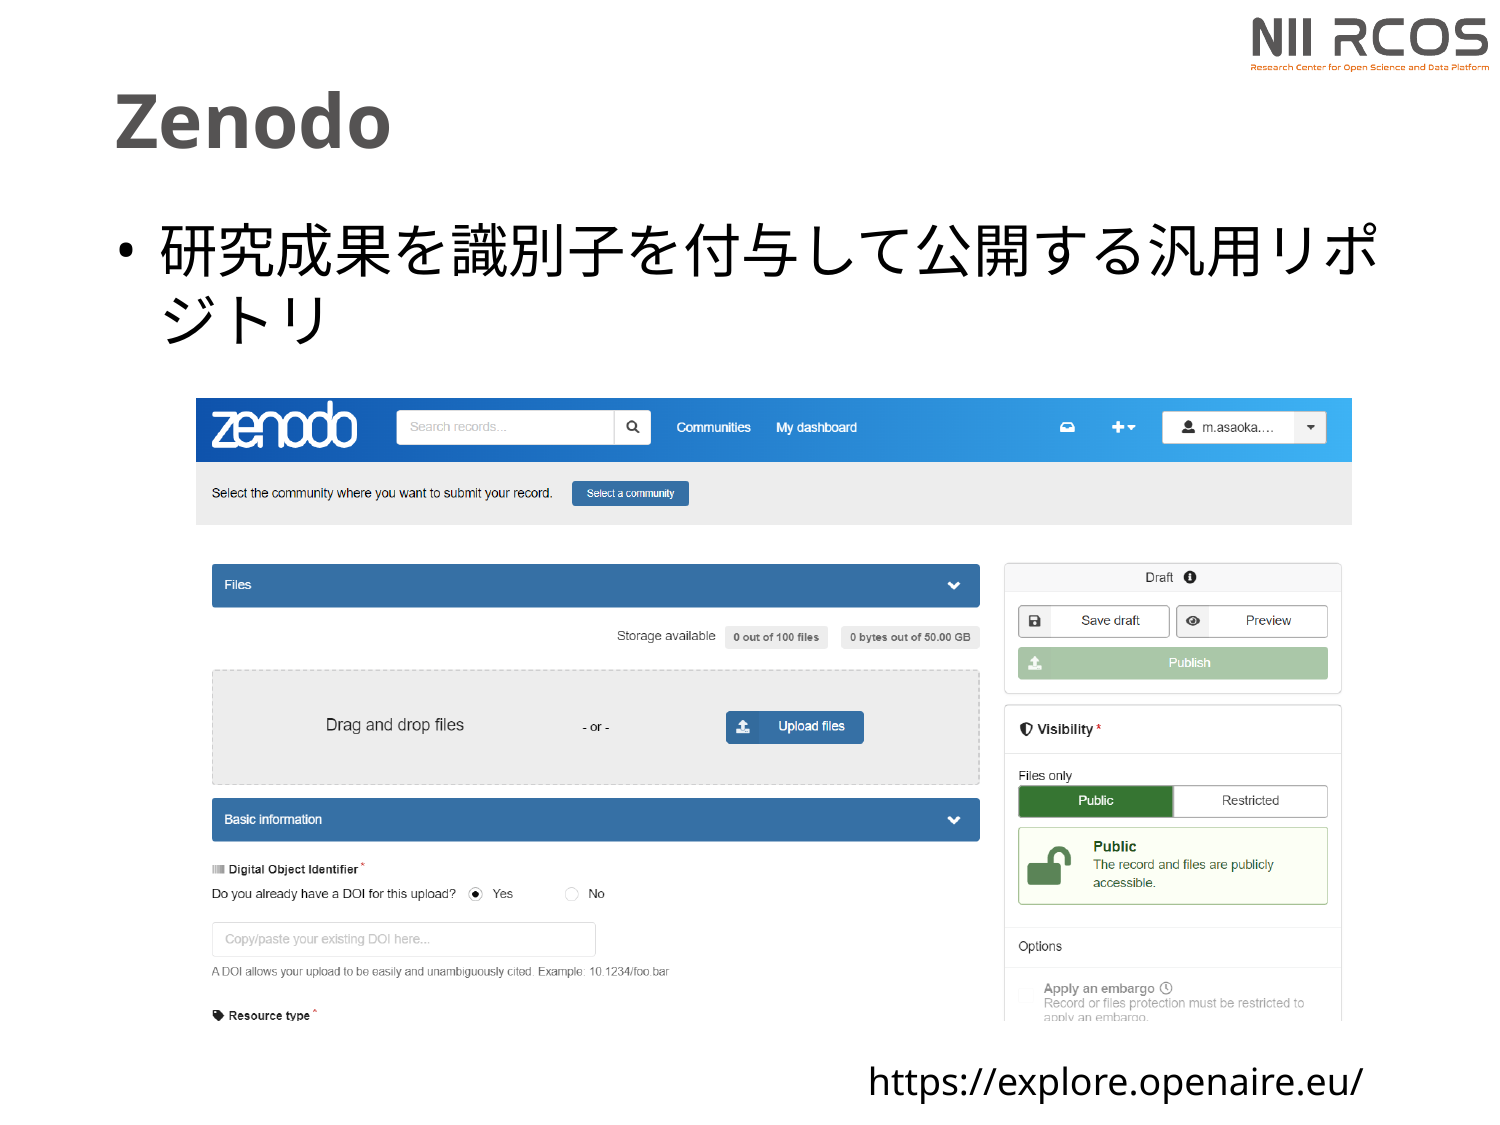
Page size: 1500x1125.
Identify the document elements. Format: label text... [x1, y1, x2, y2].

picture [1251, 17, 1489, 72]
text_box https://explore.openaire.eu/ [853, 1050, 1443, 1111]
picture [196, 398, 1352, 1021]
list 研究成果を識別子を付与して公開する汎用リポジトリ [100, 206, 1400, 1081]
title Zenodo [100, 59, 1400, 178]
